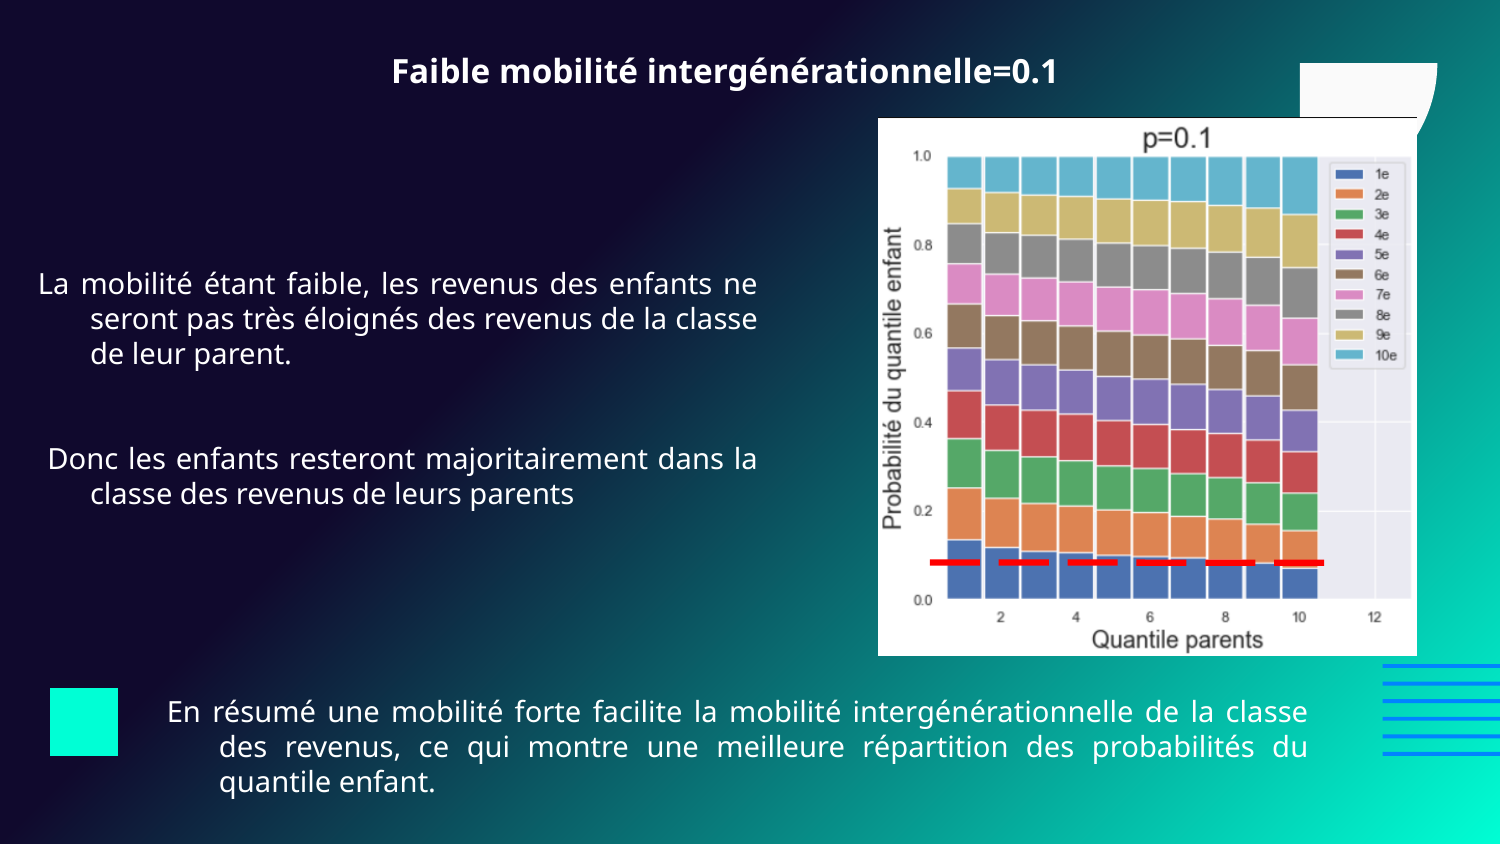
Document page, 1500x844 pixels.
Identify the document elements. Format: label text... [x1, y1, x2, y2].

subtitle La mobilité étant faible, les revenus des enfants ne seront pas très éloignés des revenus de la classe de leur parent. Donc les enfants resteront majoritairement dans la classe des revenus de leurs parents [0, 128, 774, 613]
subtitle En résumé une mobilité forte facilite la mobilité intergénérationnelle de la classe des revenus, ce qui montre une meilleure répartition des probabilités du quantile enfant. [128, 679, 1325, 812]
title Faible mobilité intergénérationnelle=0.1 [93, 23, 1358, 118]
picture [878, 116, 1417, 657]
